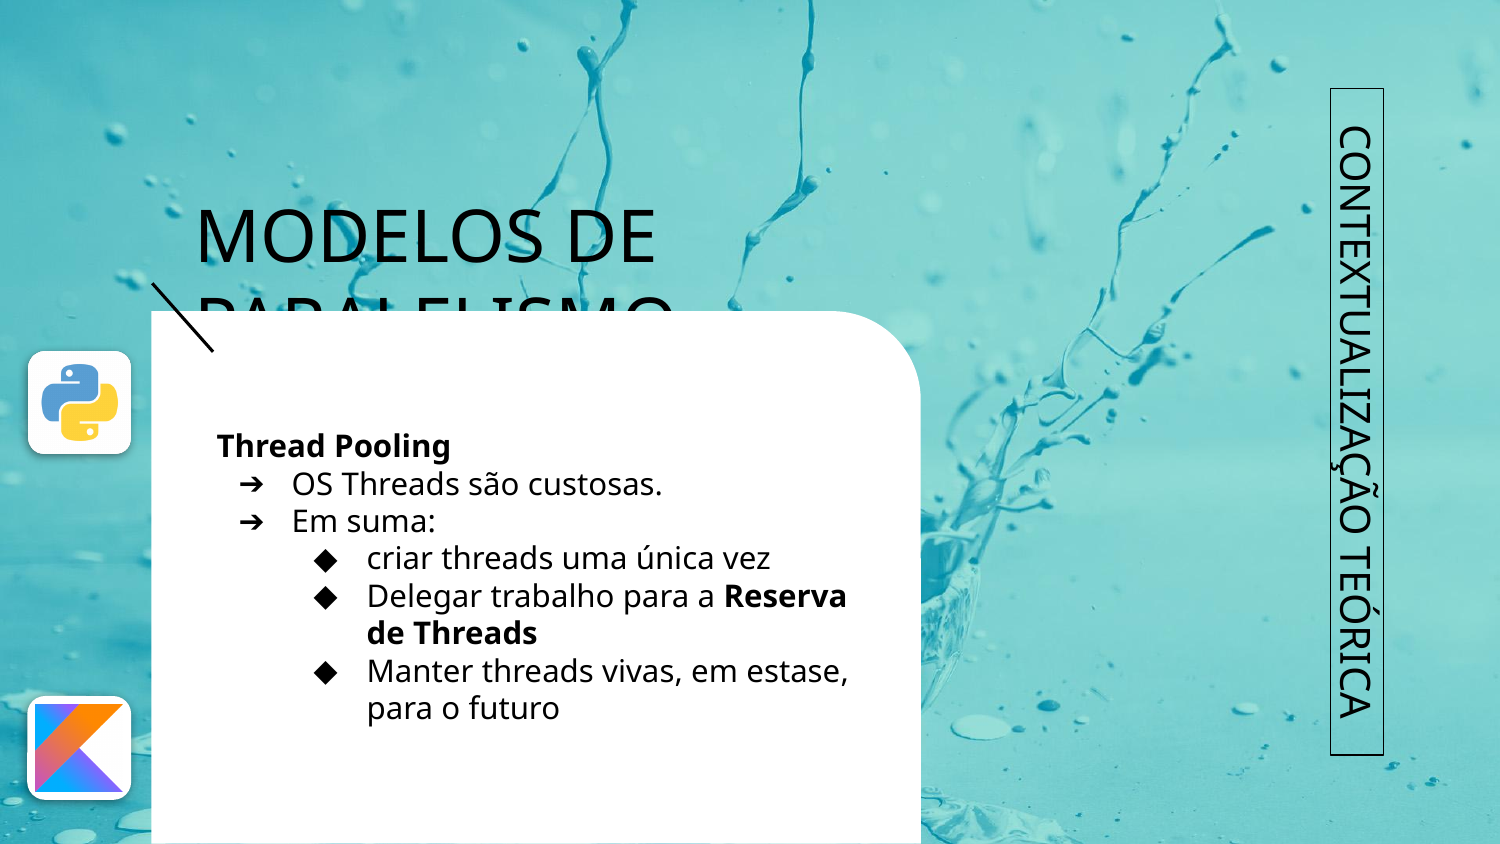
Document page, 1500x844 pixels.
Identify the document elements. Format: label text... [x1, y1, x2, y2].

subtitle Thread Pooling OS Threads são custosas. Em suma: criar threads uma única vez Delegar trabalho para a Reserva de Threads Manter threads vivas, em estase, para o futuro [201, 411, 885, 844]
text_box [151, 283, 214, 352]
picture [0, 0, 1500, 844]
text_box [151, 311, 921, 844]
subtitle MODELOS DE PARALELISMO [179, 243, 960, 312]
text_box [27, 696, 131, 800]
title CONTEXTUALIZAÇÃO TEÓRICA [1330, 88, 1384, 756]
